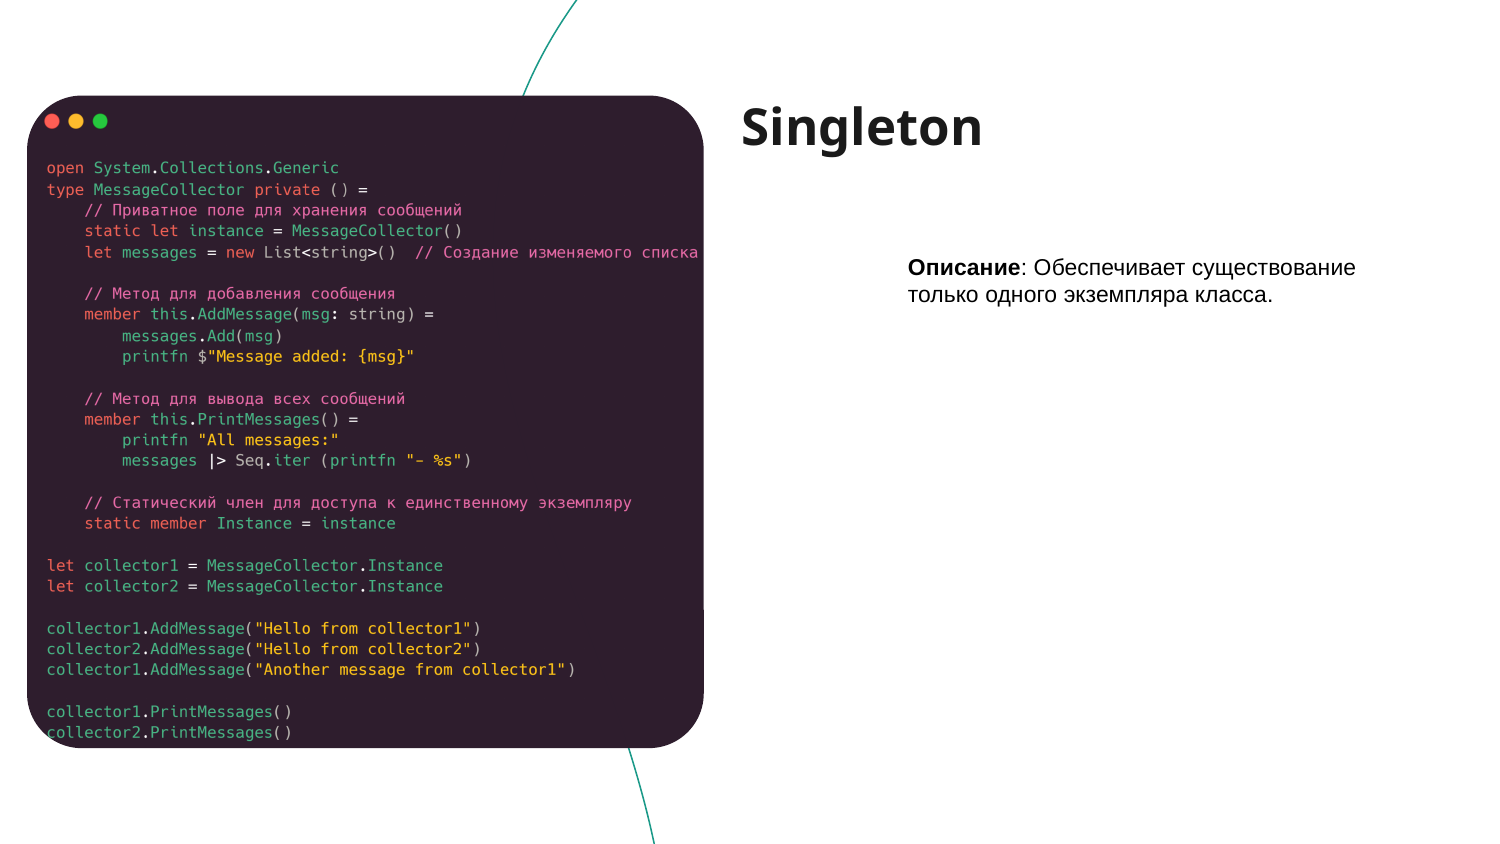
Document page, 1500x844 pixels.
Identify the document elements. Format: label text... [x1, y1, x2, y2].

text_box Описание: Обеспечивает существование только одного экземпляра класса. [892, 237, 1385, 323]
title Singleton [726, 33, 1403, 172]
picture [26, 95, 704, 749]
